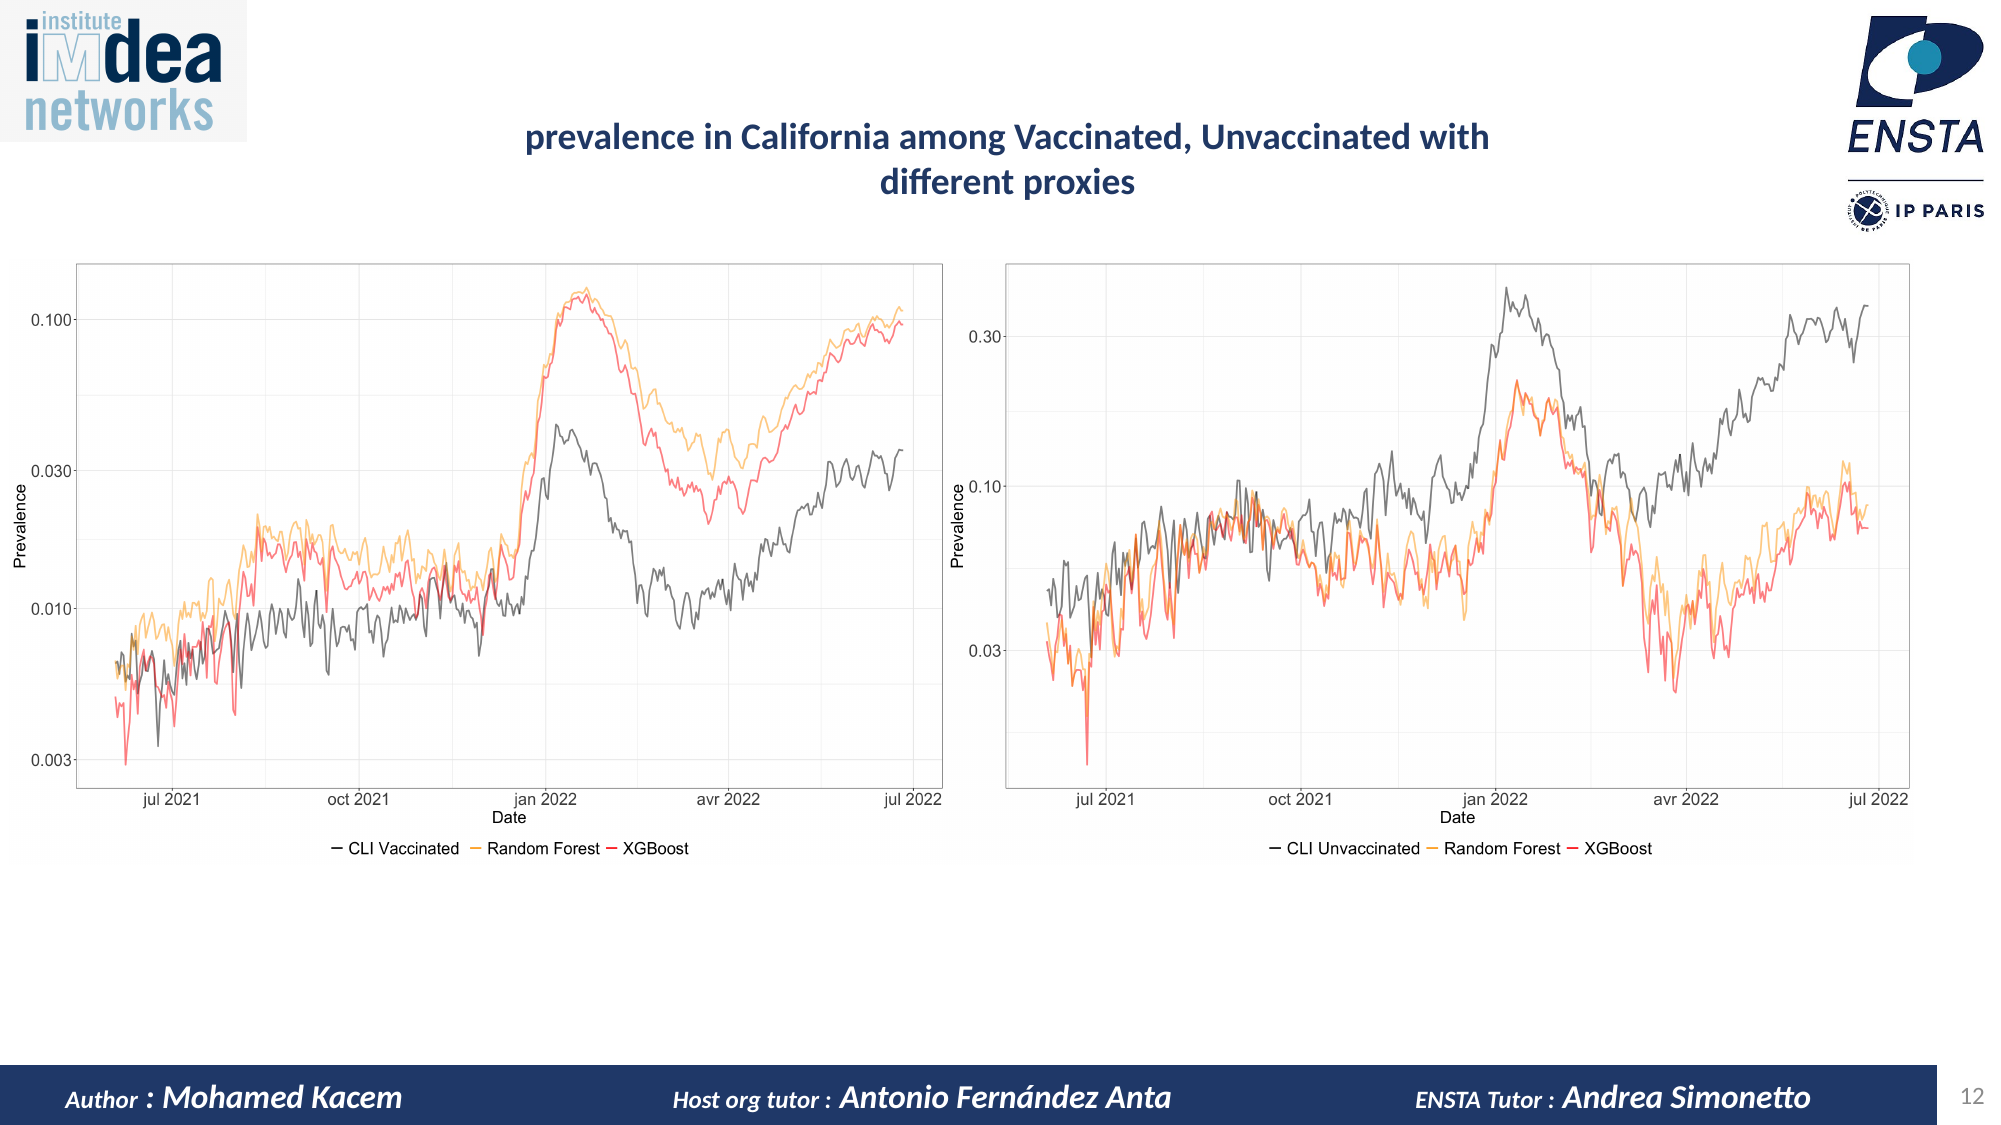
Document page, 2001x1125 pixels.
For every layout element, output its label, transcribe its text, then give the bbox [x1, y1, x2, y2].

text_box Author : Mohamed Kacem Host org tutor : Antonio Fernández Anta ENSTA Tutor : Andrea Simonetto [0, 1065, 1937, 1125]
text_box prevalence in California among Vaccinated, Unvaccinated with different proxies [509, 104, 1506, 209]
picture [9, 259, 1914, 865]
slide_number 12 [1550, 1064, 2000, 1125]
picture [1831, 0, 2000, 248]
picture [0, 0, 247, 142]
